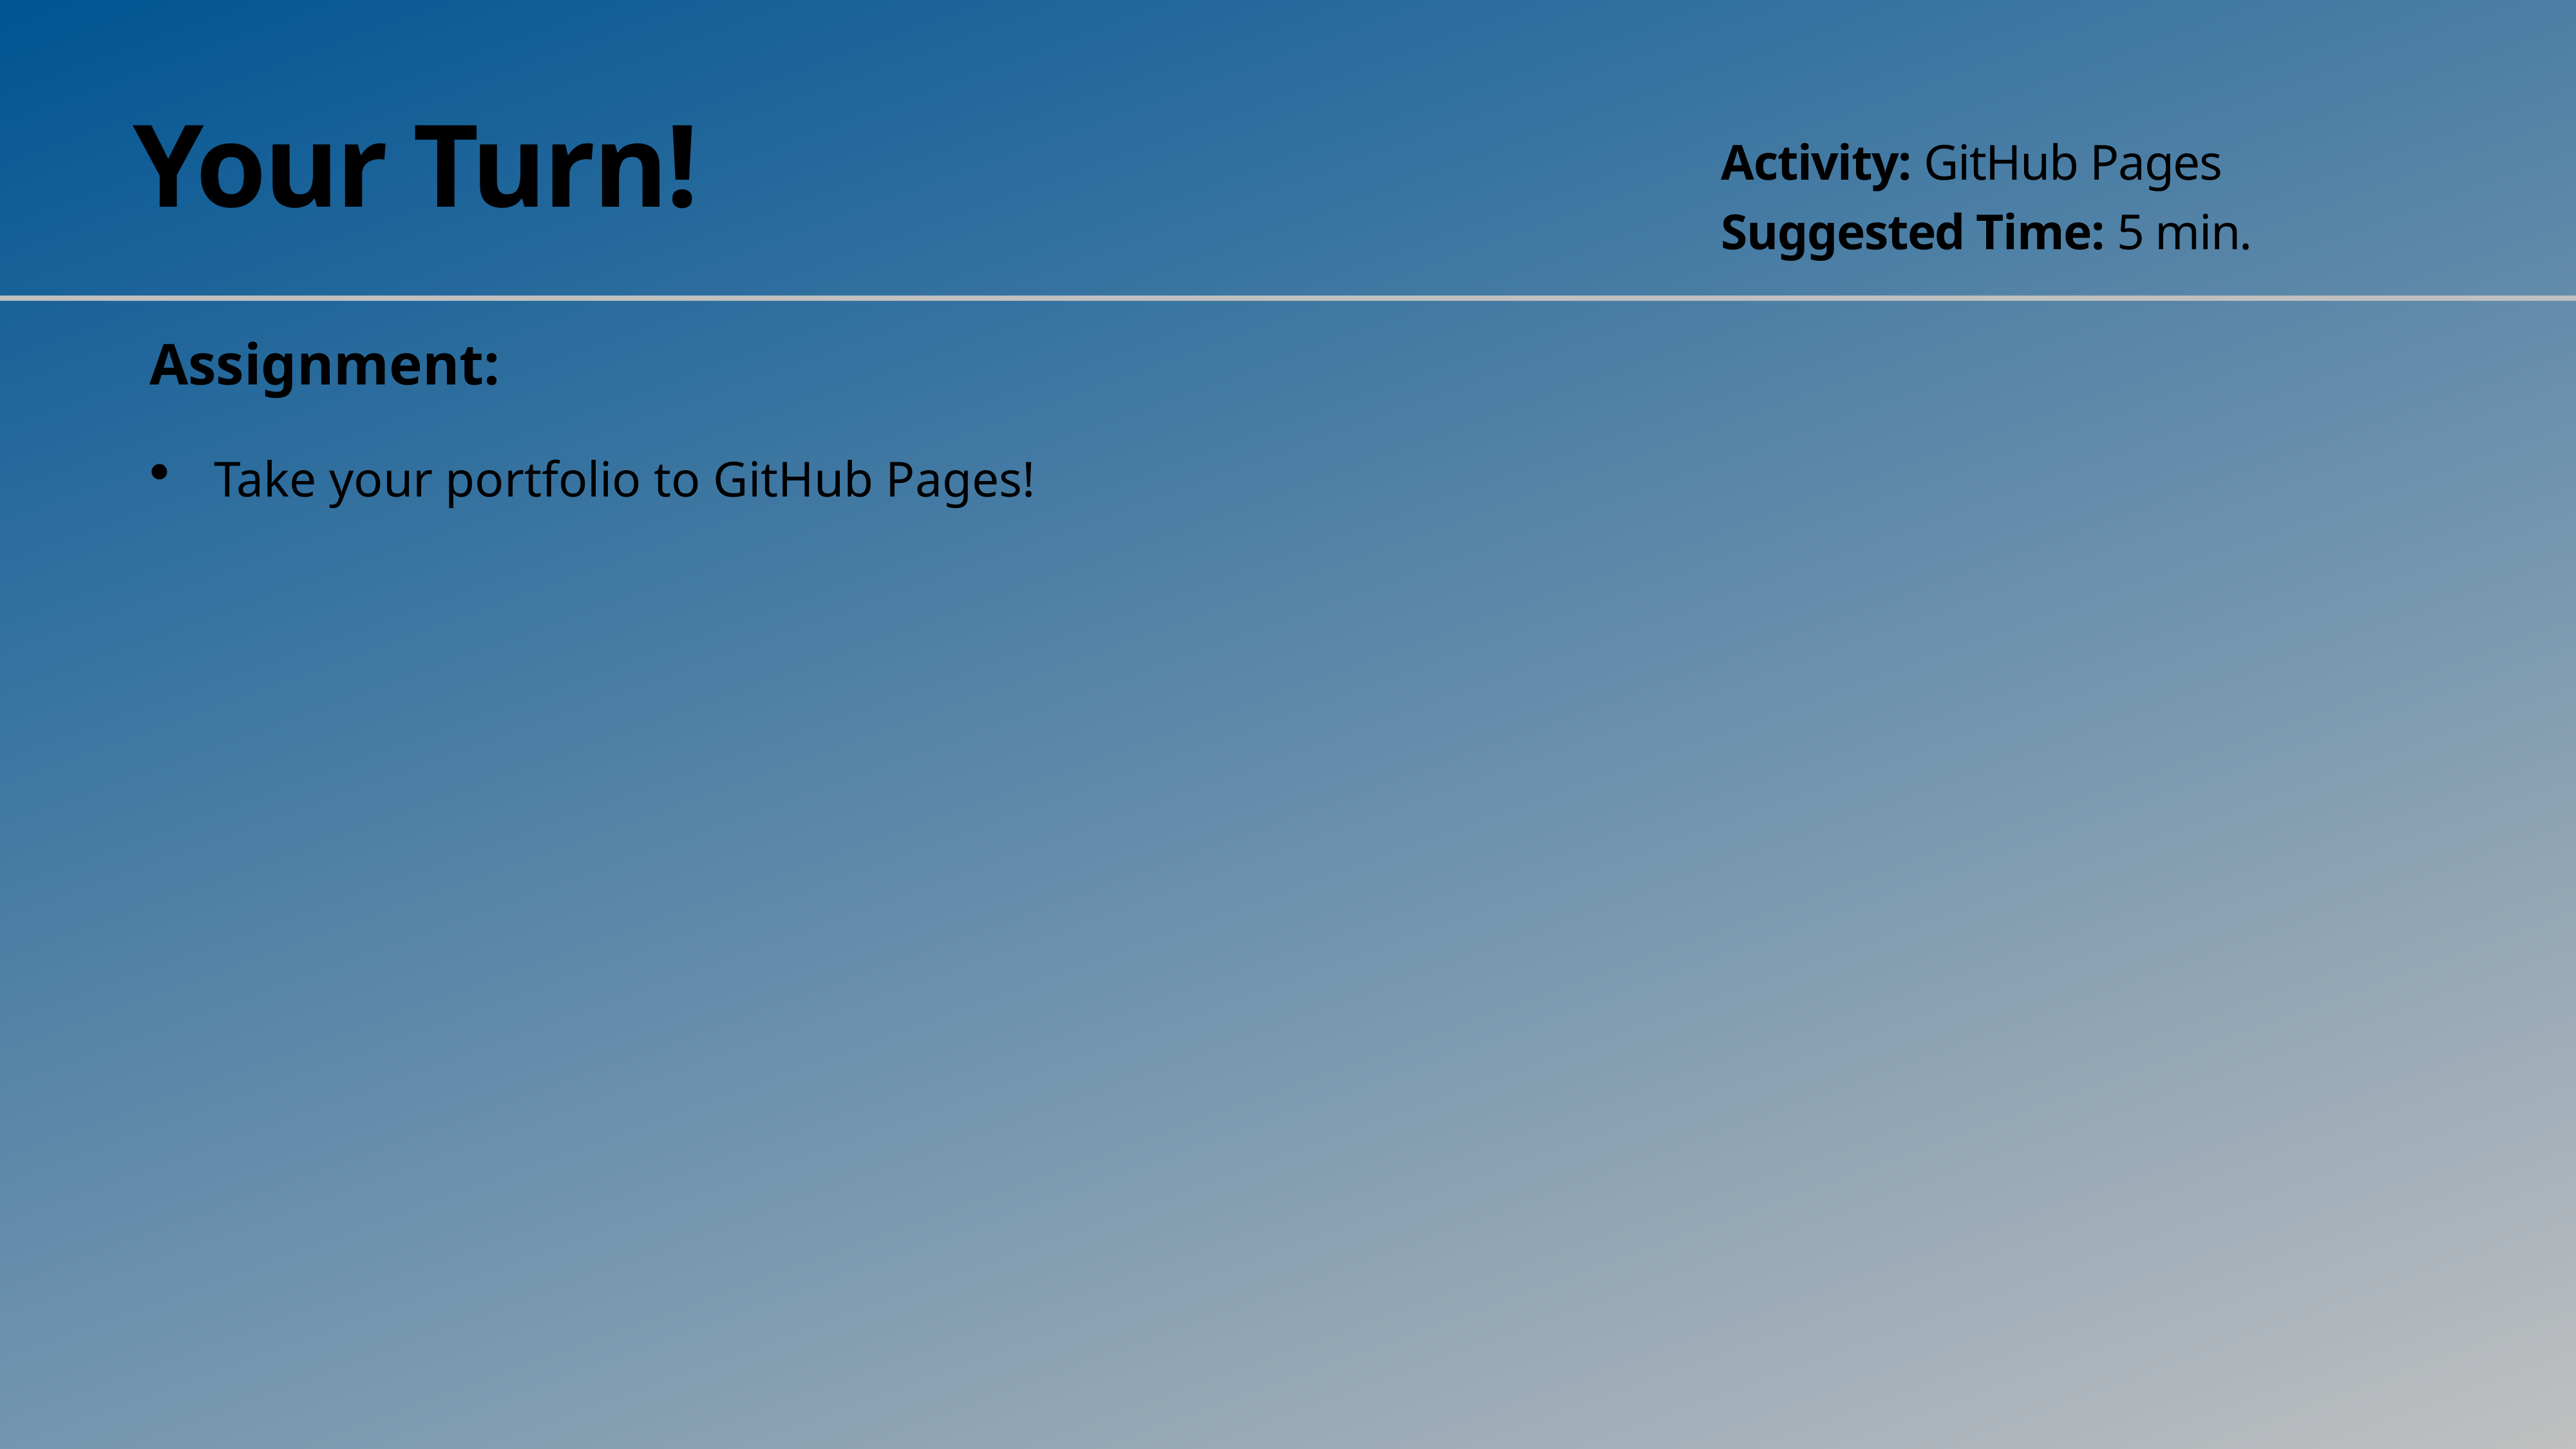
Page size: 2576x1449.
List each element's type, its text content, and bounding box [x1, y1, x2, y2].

title Your Turn! [127, 113, 1679, 266]
list Activity: GitHub Pages Suggested Time: 5 min. [1716, 113, 2521, 266]
list Take your portfolio to GitHub Pages! [144, 450, 2466, 646]
list Assignment: [144, 330, 2466, 422]
